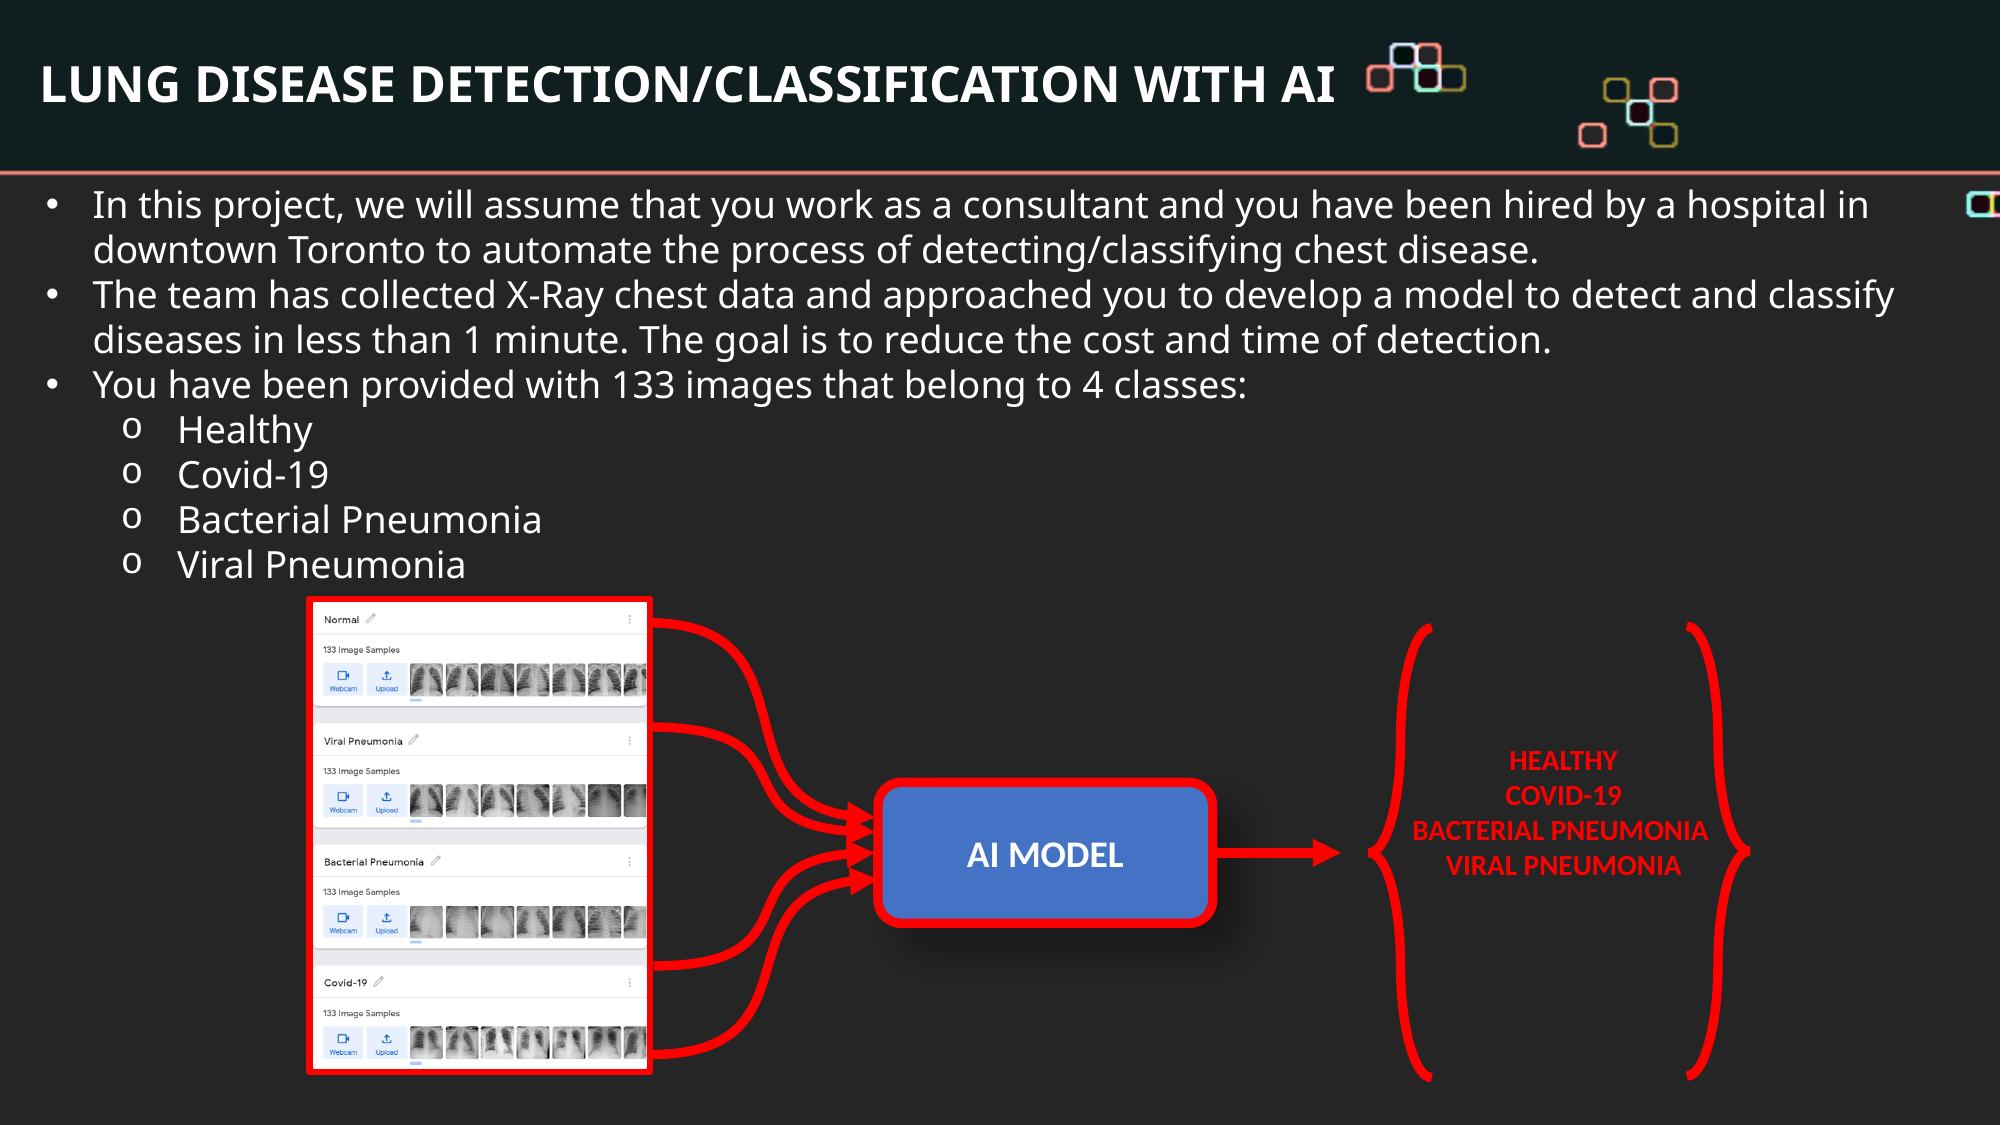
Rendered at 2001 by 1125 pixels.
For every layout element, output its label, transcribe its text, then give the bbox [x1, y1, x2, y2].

text_box [1369, 788, 1432, 1079]
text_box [647, 622, 875, 726]
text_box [650, 879, 879, 1055]
text_box [0, 788, 2000, 1125]
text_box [647, 726, 875, 833]
text_box HEALTHY COVID-19 BACTERIAL PNEUMONIA VIRAL PNEUMONIA [1397, 788, 1731, 889]
text_box [1686, 889, 1727, 1077]
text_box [653, 852, 875, 879]
picture [0, 0, 2000, 1070]
text_box AI MODEL [876, 788, 1214, 925]
text_box [1731, 828, 1750, 874]
